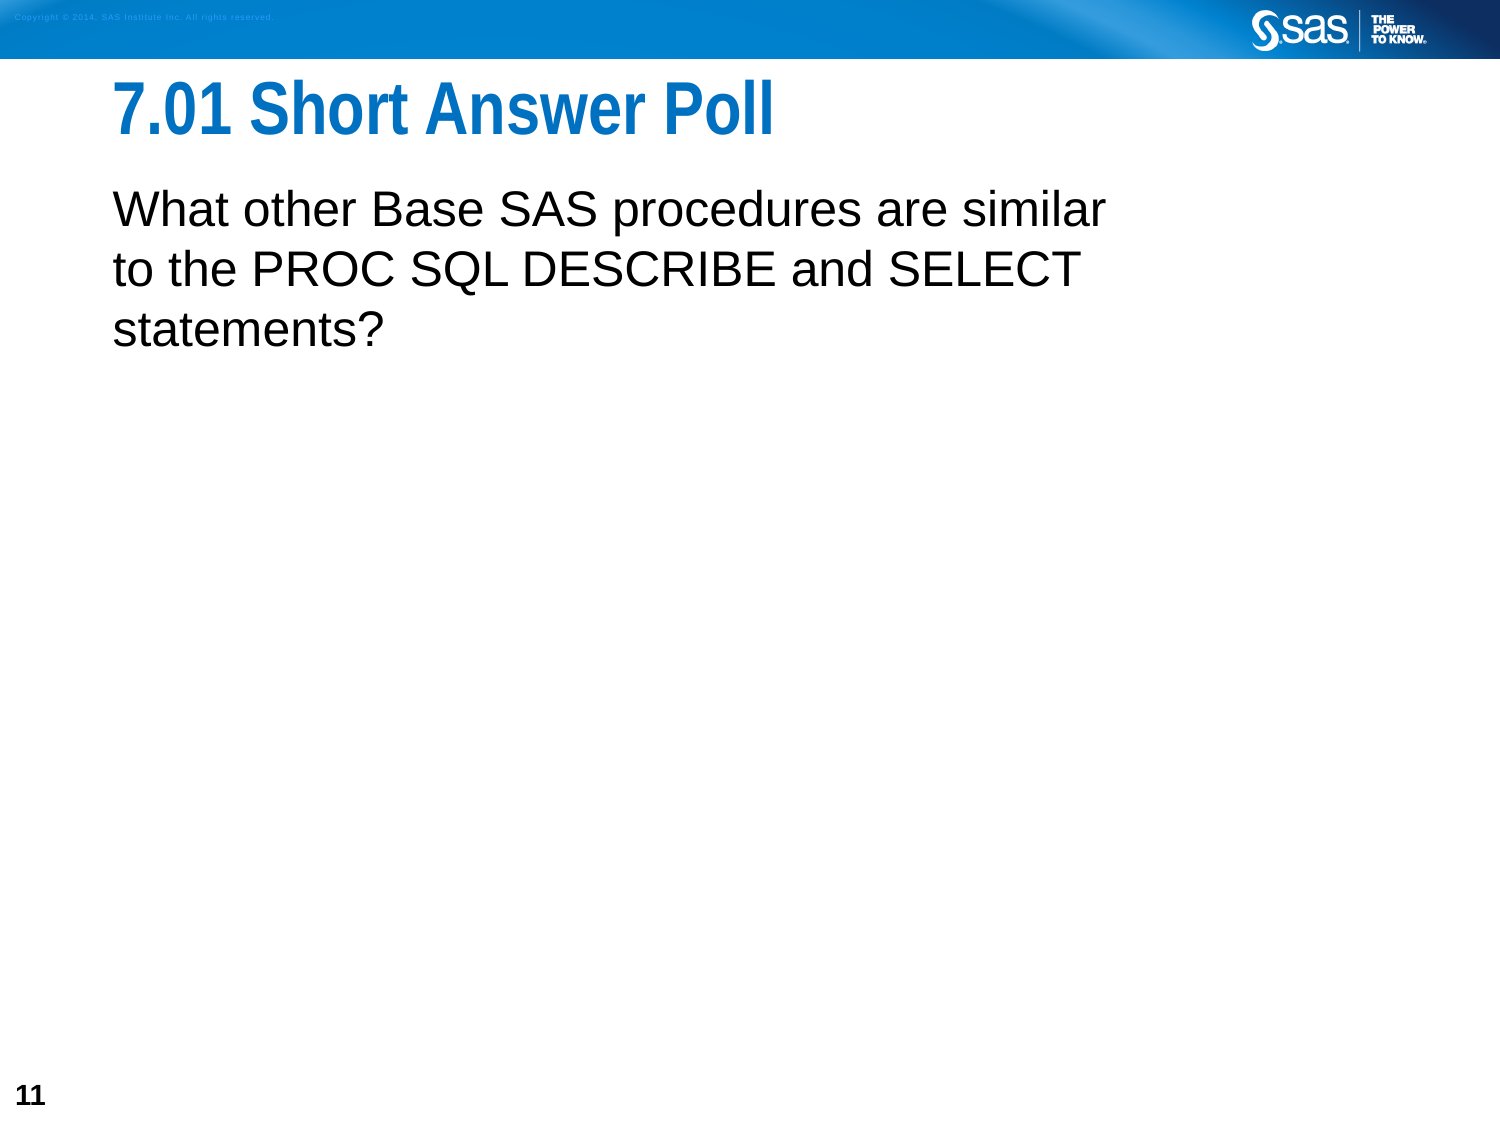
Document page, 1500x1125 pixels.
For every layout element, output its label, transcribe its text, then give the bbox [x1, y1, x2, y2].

picture [0, 0, 1500, 59]
title 7.01 Short Answer Poll [112, 75, 1500, 187]
list What other Base SAS procedures are similar to the PROC SQL DESCRIBE and SELECT statements? [112, 176, 1400, 876]
